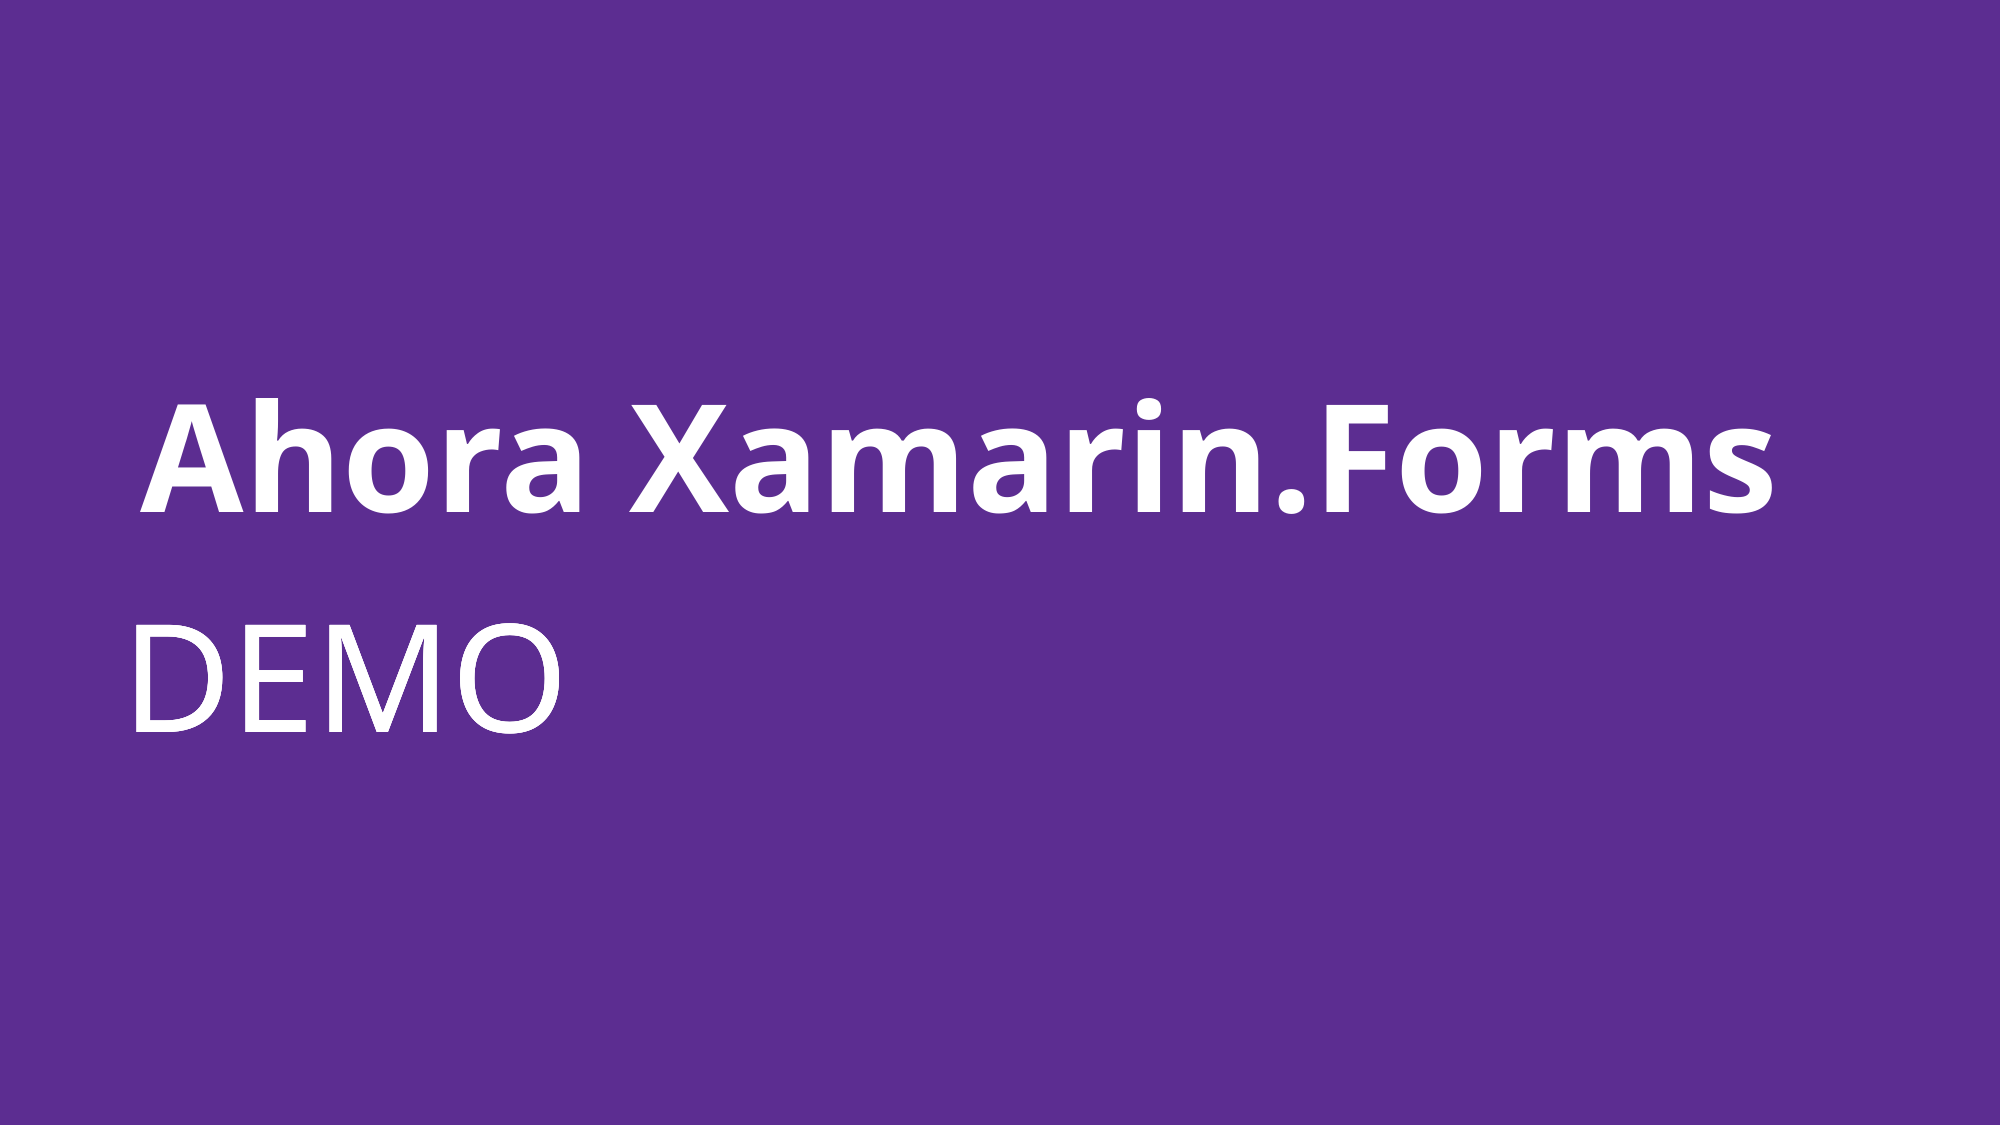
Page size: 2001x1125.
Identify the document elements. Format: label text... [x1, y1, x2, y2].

title Ahora Xamarin.Forms [118, 120, 1882, 563]
